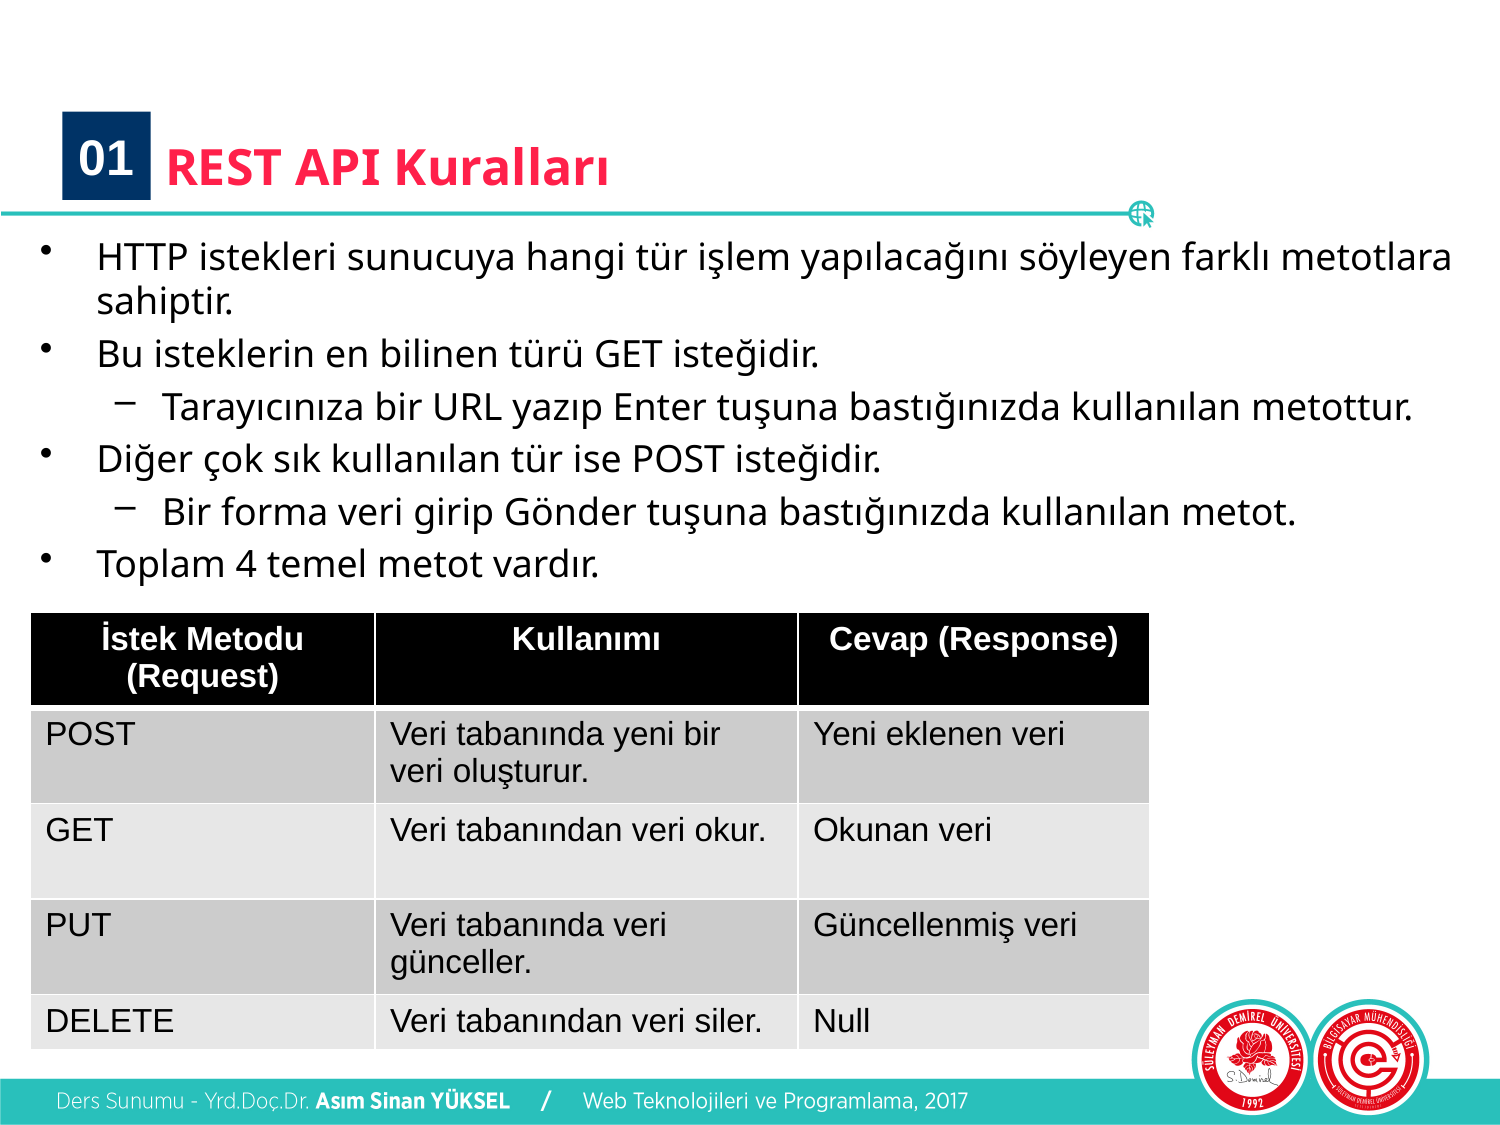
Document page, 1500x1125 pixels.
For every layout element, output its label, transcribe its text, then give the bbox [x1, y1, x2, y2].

table_cell Veri tabanında veri günceller. [376, 900, 797, 994]
title REST API Kuralları [150, 126, 1338, 203]
table_cell Null [799, 995, 1149, 1049]
table_cell GET [31, 804, 374, 898]
table_cell Veri tabanında yeni bir veri oluşturur. [376, 711, 797, 803]
table_cell Veri tabanından veri okur. [376, 804, 797, 898]
text_box 01 [62, 111, 151, 200]
table_cell Okunan veri [799, 804, 1149, 898]
list HTTP istekleri sunucuya hangi tür işlem yapılacağını söyleyen farklı metotlara sahiptir. Bu isteklerin en bilinen türü GET isteğidir. Tarayıcınıza bir URL yazıp Enter tuşuna bastığınızda kullanılan metottur. Diğer çok sık kullanılan tür ise POST isteğidir. Bir forma veri girip Gönder tuşuna bastığınızda kullanılan metot. Toplam 4 temel metot vardır. [24, 224, 1475, 1075]
table_cell DELETE [31, 995, 374, 1049]
table_header Cevap (Response) [799, 613, 1149, 705]
table_cell Güncellenmiş veri [799, 900, 1149, 994]
table_cell Yeni eklenen veri [799, 711, 1149, 803]
table_cell Veri tabanından veri siler. [376, 995, 797, 1049]
table_cell POST [31, 711, 374, 803]
table_header İstek Metodu (Request) [31, 613, 374, 705]
table_header Kullanımı [376, 613, 797, 705]
picture [0, 0, 1500, 1125]
table_cell PUT [31, 900, 374, 994]
